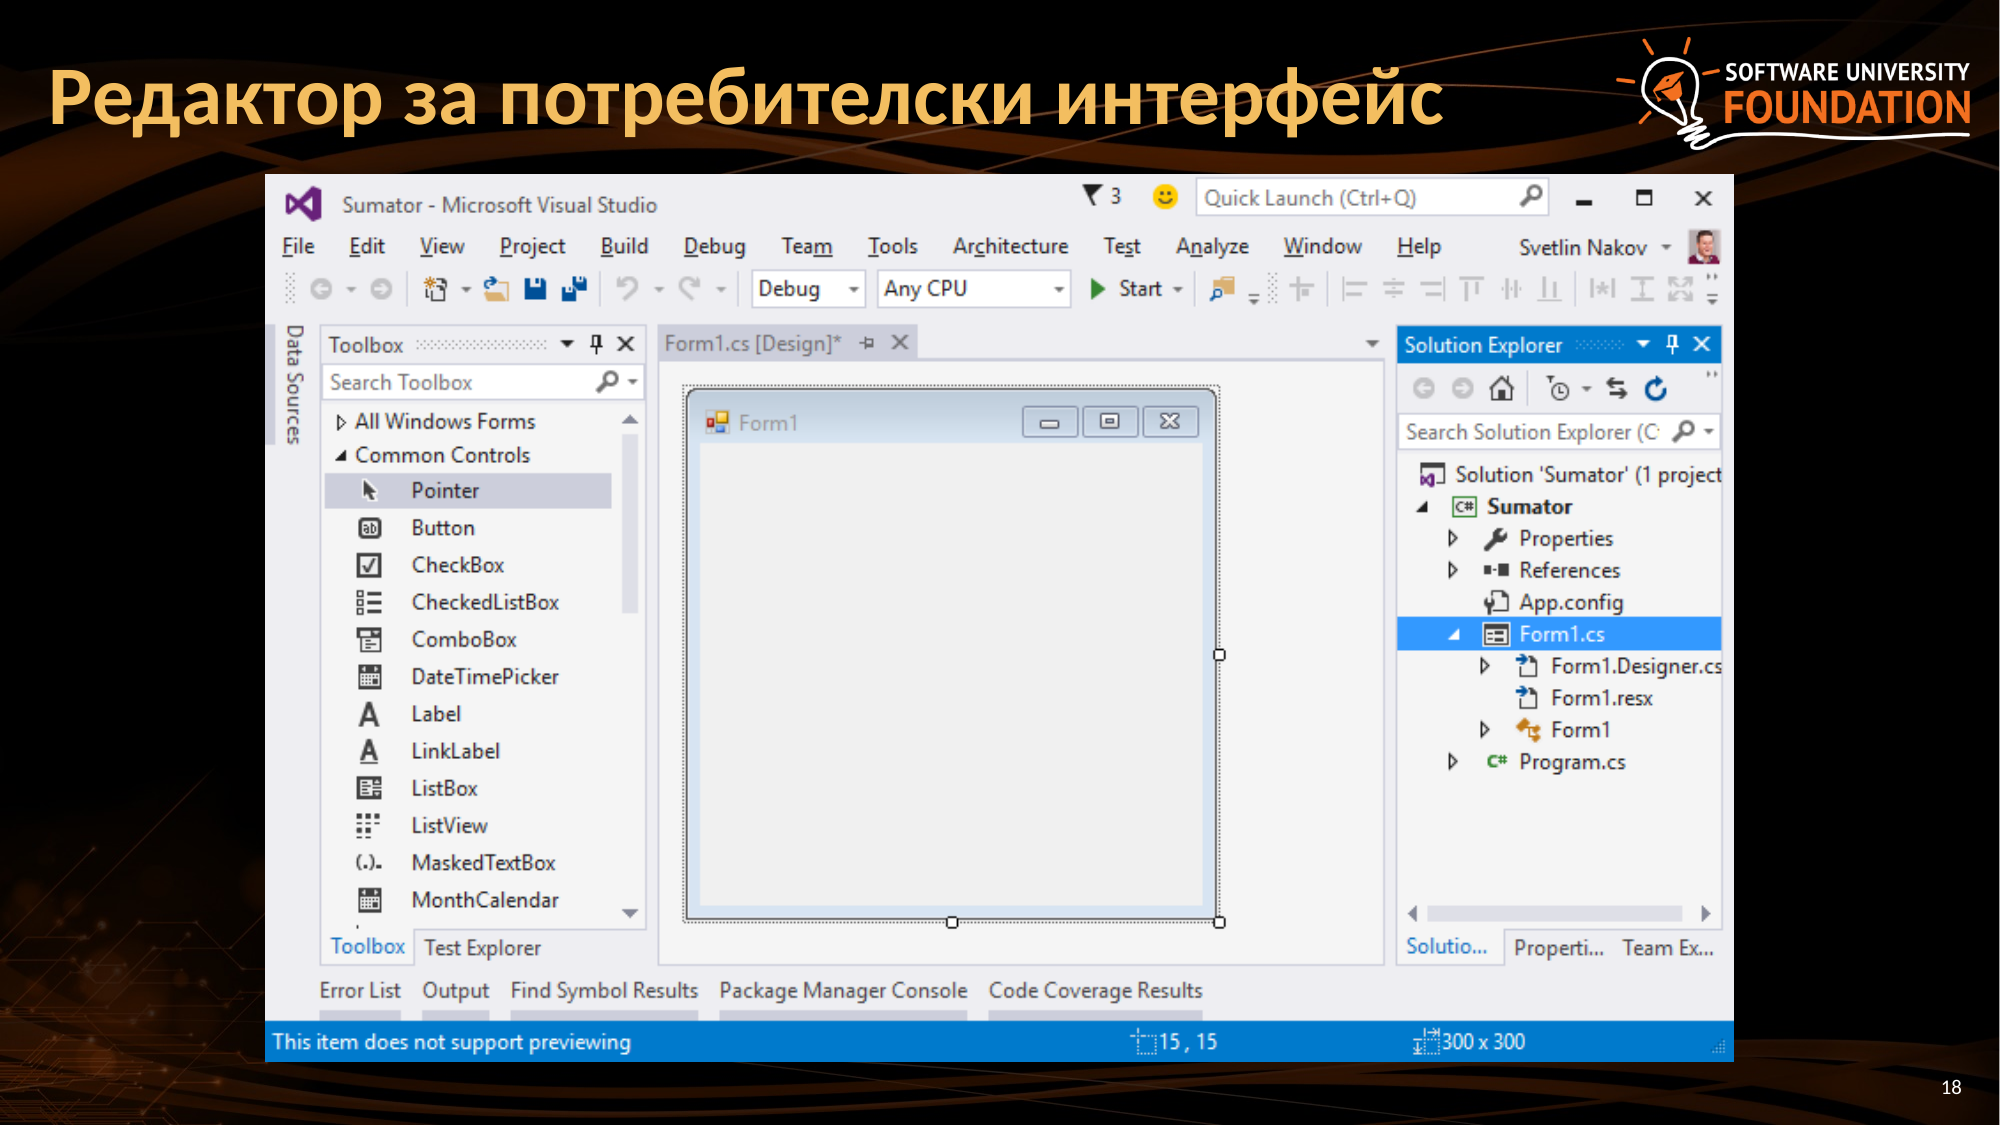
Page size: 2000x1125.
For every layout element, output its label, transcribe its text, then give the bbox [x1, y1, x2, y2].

slide_number 18 [1897, 1070, 1968, 1103]
picture [0, 0, 2000, 1125]
title Редактор за потребителски интерфейс [30, 6, 1602, 189]
